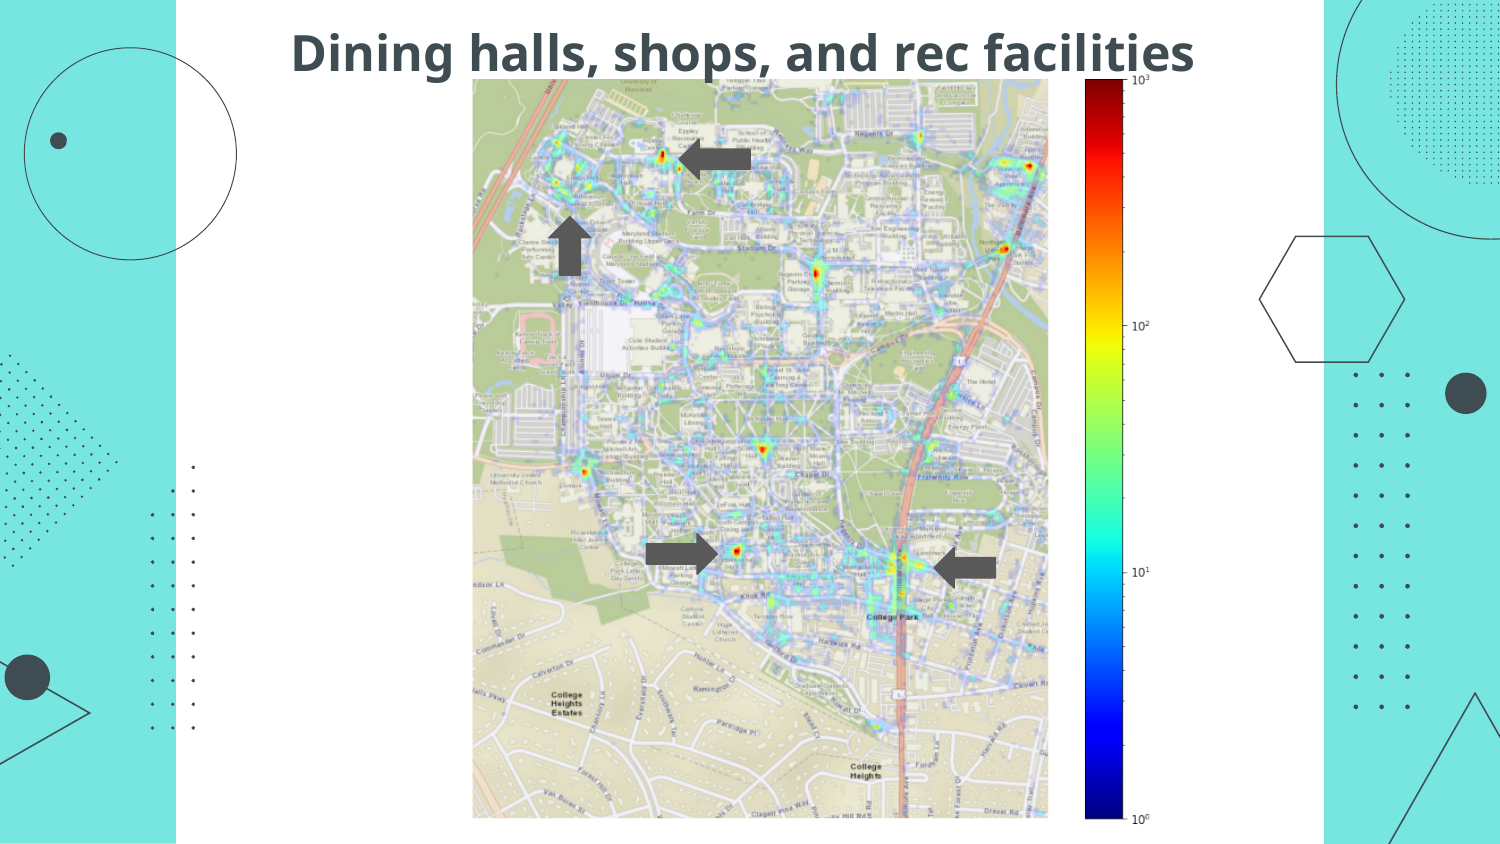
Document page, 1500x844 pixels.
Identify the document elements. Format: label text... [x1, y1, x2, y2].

text_box Dining halls, shops, and rec facilities [1301, 6, 1370, 157]
text_box Dining halls, shops, and rec facilities [275, 6, 311, 157]
picture [316, 0, 1298, 844]
